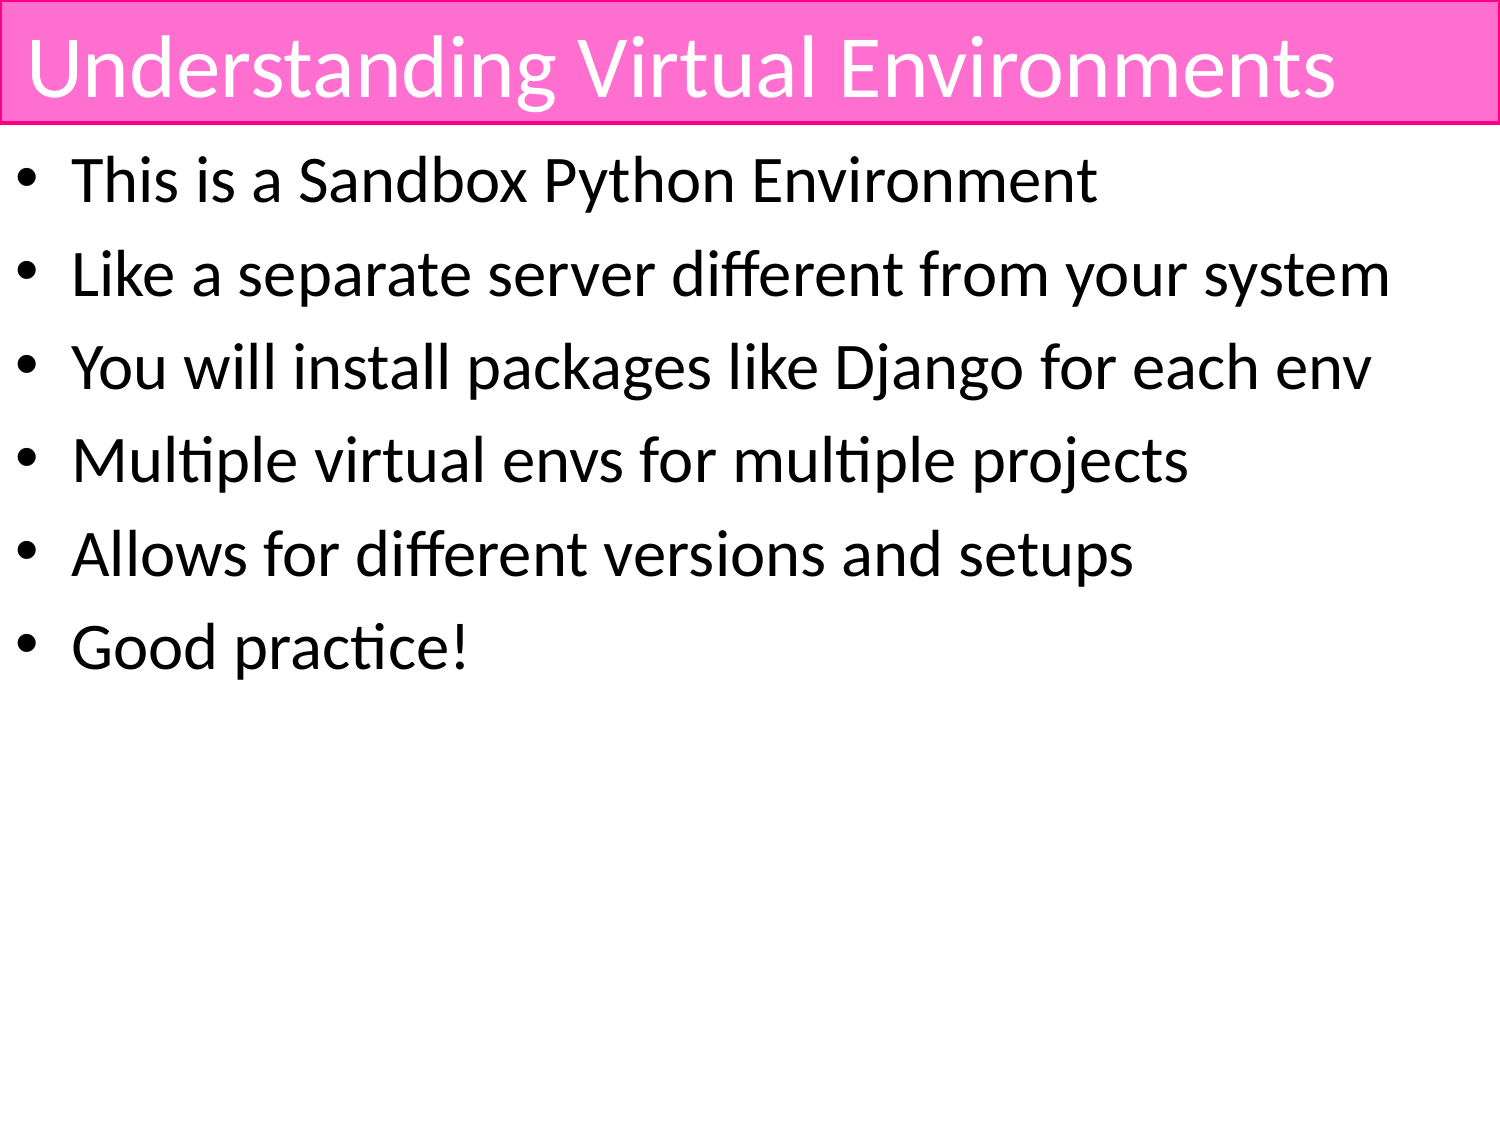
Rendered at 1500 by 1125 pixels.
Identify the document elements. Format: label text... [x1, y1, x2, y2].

list This is a Sandbox Python Environment Like a separate server different from your system You will install packages like Django for each env Multiple virtual envs for multiple projects Allows for different versions and setups Good practice! [0, 128, 1500, 1125]
text_box [0, 0, 1500, 125]
title Understanding Virtual Environments [11, 0, 1362, 124]
